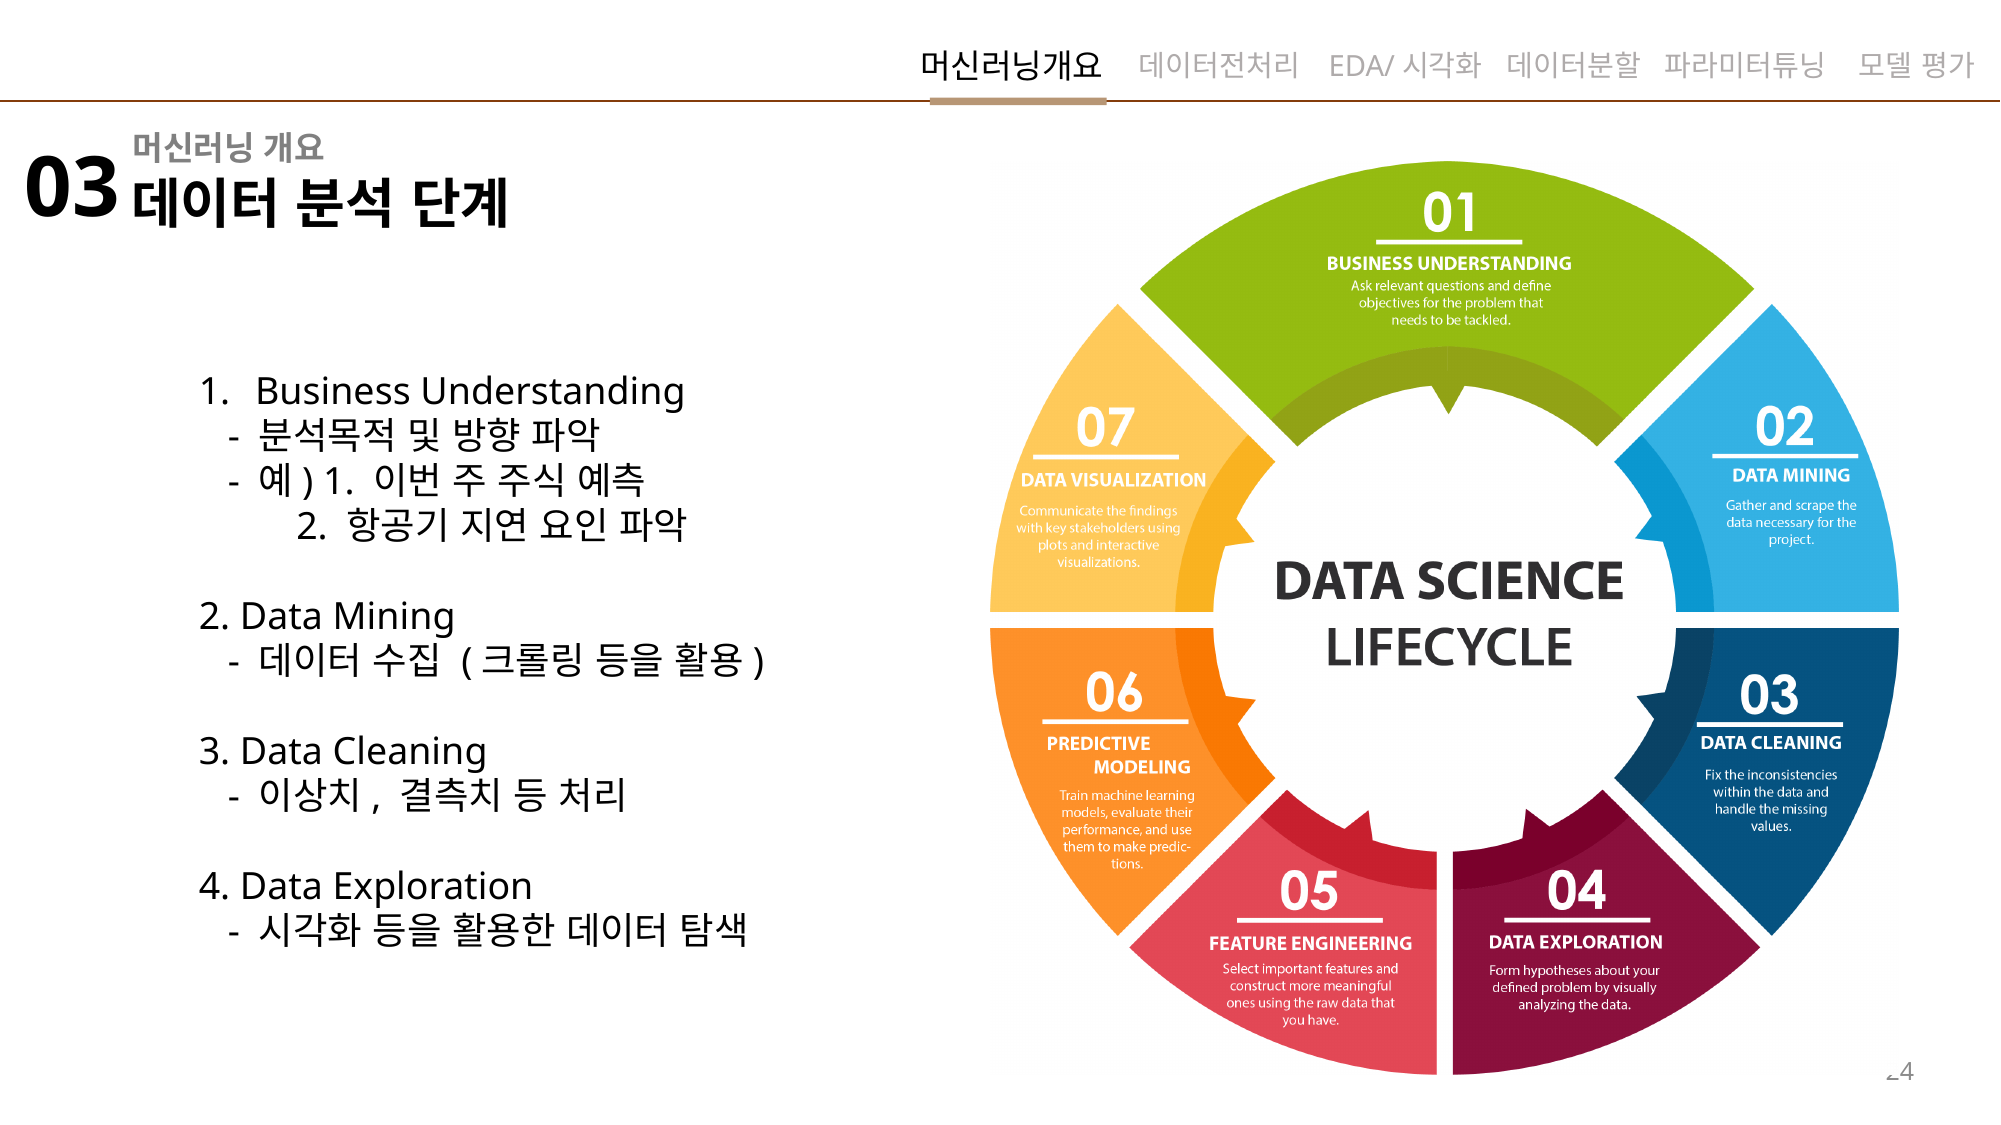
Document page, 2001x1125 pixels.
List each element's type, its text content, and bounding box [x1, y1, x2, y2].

text_box [929, 102, 1108, 106]
text_box 데이터 분석 단계 [116, 161, 725, 242]
text_box 데이터전처리 [1124, 39, 1313, 90]
text_box 머신러닝개요 [905, 37, 1145, 93]
slide_number 24 [1479, 1042, 1930, 1103]
text_box 파라미터튜닝 [1649, 39, 1844, 90]
text_box 머신러닝 개요 [117, 119, 650, 161]
text_box EDA/시각화 [1313, 39, 1491, 90]
text_box 데이터분할 [1491, 39, 1649, 90]
picture [989, 161, 1900, 1075]
text_box Business Understanding - 분석목적 및 방향 파악 - 예) 1. 이번 주 주식 예측 2. 항공기 지연 요인 파악 2. Data Mining - 데이터 수집 (크롤링 등을 활용) 3. Data Cleaning - 이상치, 결측치 등 처리 4. Data Exploration - 시각화 등을 활용한 데이터 탐색 [184, 359, 839, 1005]
text_box 03 [10, 125, 117, 241]
text_box 모델 평가 [1844, 39, 2000, 90]
